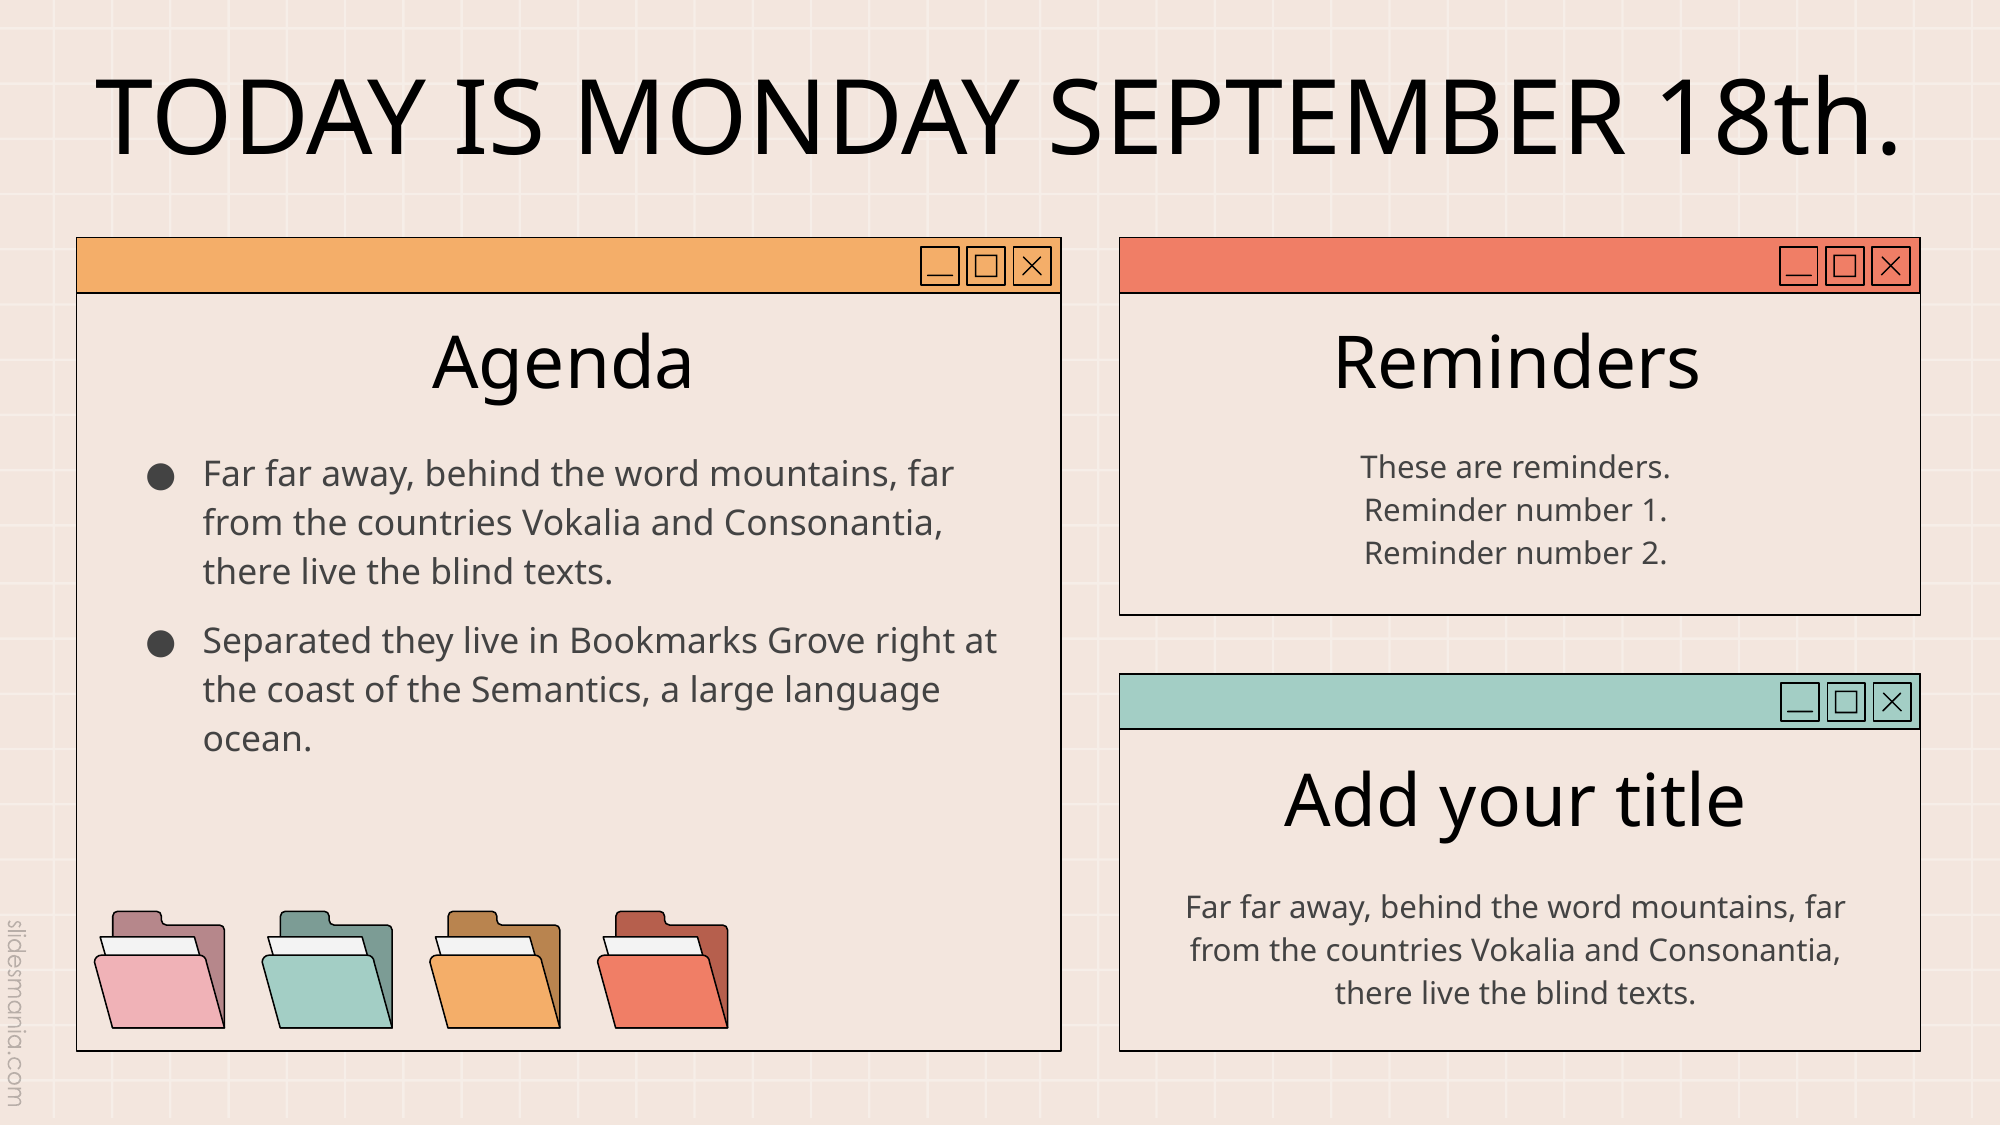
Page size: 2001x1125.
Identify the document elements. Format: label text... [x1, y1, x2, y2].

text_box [429, 910, 560, 1028]
subtitle Far far away, behind the word mountains, far from the countries Vokalia and Consonantia, there live the blind texts. Separated they live in Bookmarks Grove right at the coast of the Semantics, a large language ocean. [107, 424, 1022, 879]
title Reminders [1134, 314, 1901, 404]
title Add your title [1133, 753, 1899, 842]
subtitle Far far away, behind the word mountains, far from the countries Vokalia and Consonantia, there live the blind texts. [1133, 865, 1899, 1028]
subtitle These are reminders. Reminder number 1. Reminder number 2. [1133, 424, 1899, 588]
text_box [261, 910, 393, 1028]
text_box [93, 910, 225, 1028]
title Agenda [107, 314, 1022, 404]
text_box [597, 910, 728, 1028]
title TODAY IS MONDAY SEPTEMBER 18th. [62, 31, 1938, 195]
